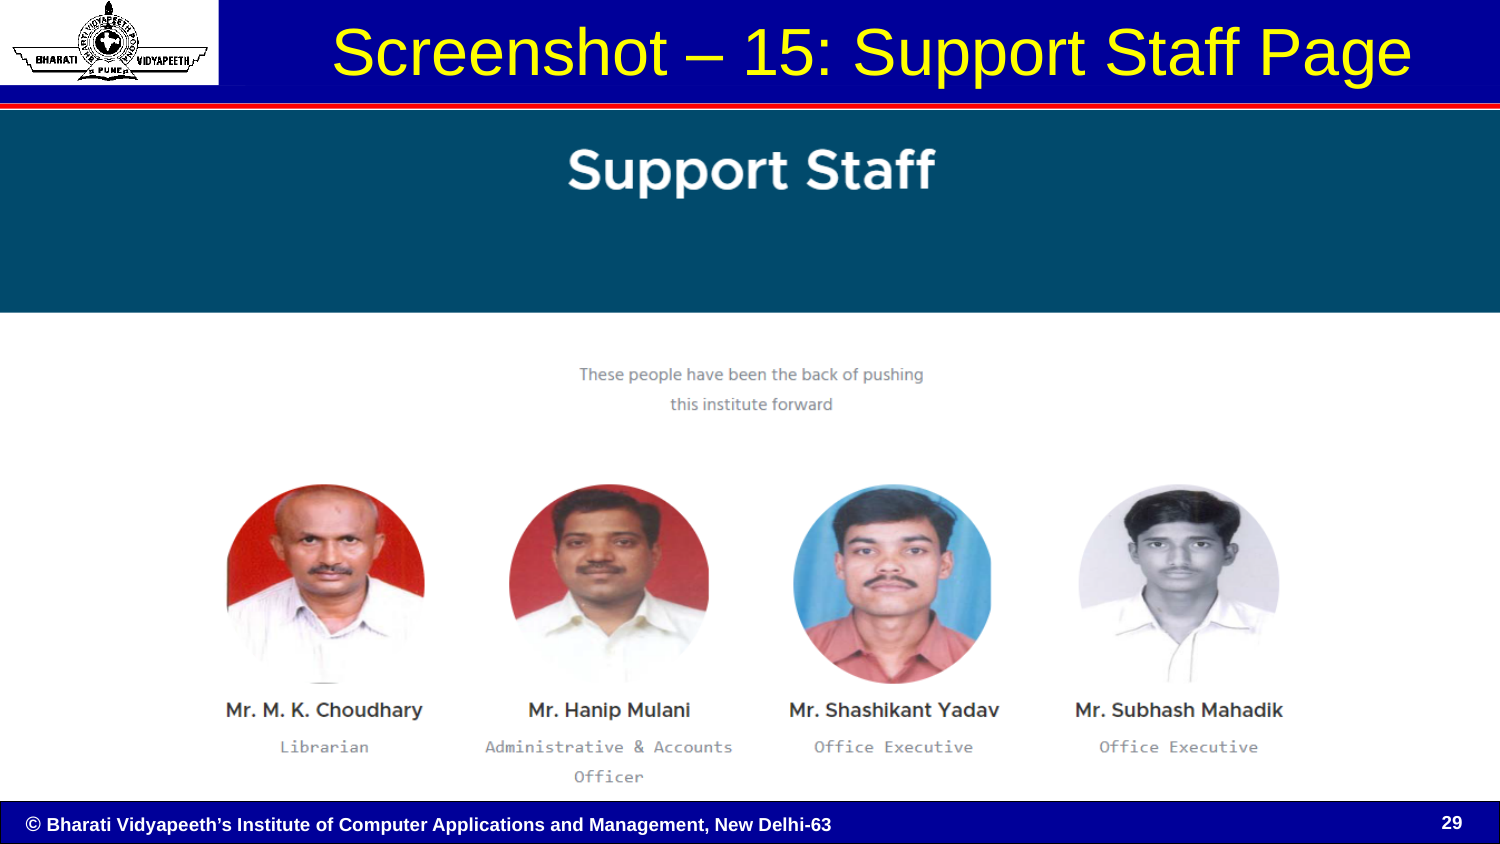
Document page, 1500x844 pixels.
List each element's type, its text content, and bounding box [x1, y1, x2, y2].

picture [807, 149, 838, 189]
picture [917, 149, 935, 188]
picture [895, 149, 914, 188]
picture [677, 159, 707, 198]
picture [864, 159, 891, 189]
picture [748, 153, 787, 189]
title Screenshot – 15: Support Staff Page [246, 2, 1500, 85]
picture [640, 159, 670, 198]
picture [12, 1, 208, 81]
picture [842, 153, 860, 189]
picture [0, 313, 1500, 800]
picture [569, 149, 600, 189]
picture [711, 159, 743, 189]
picture [606, 160, 632, 189]
